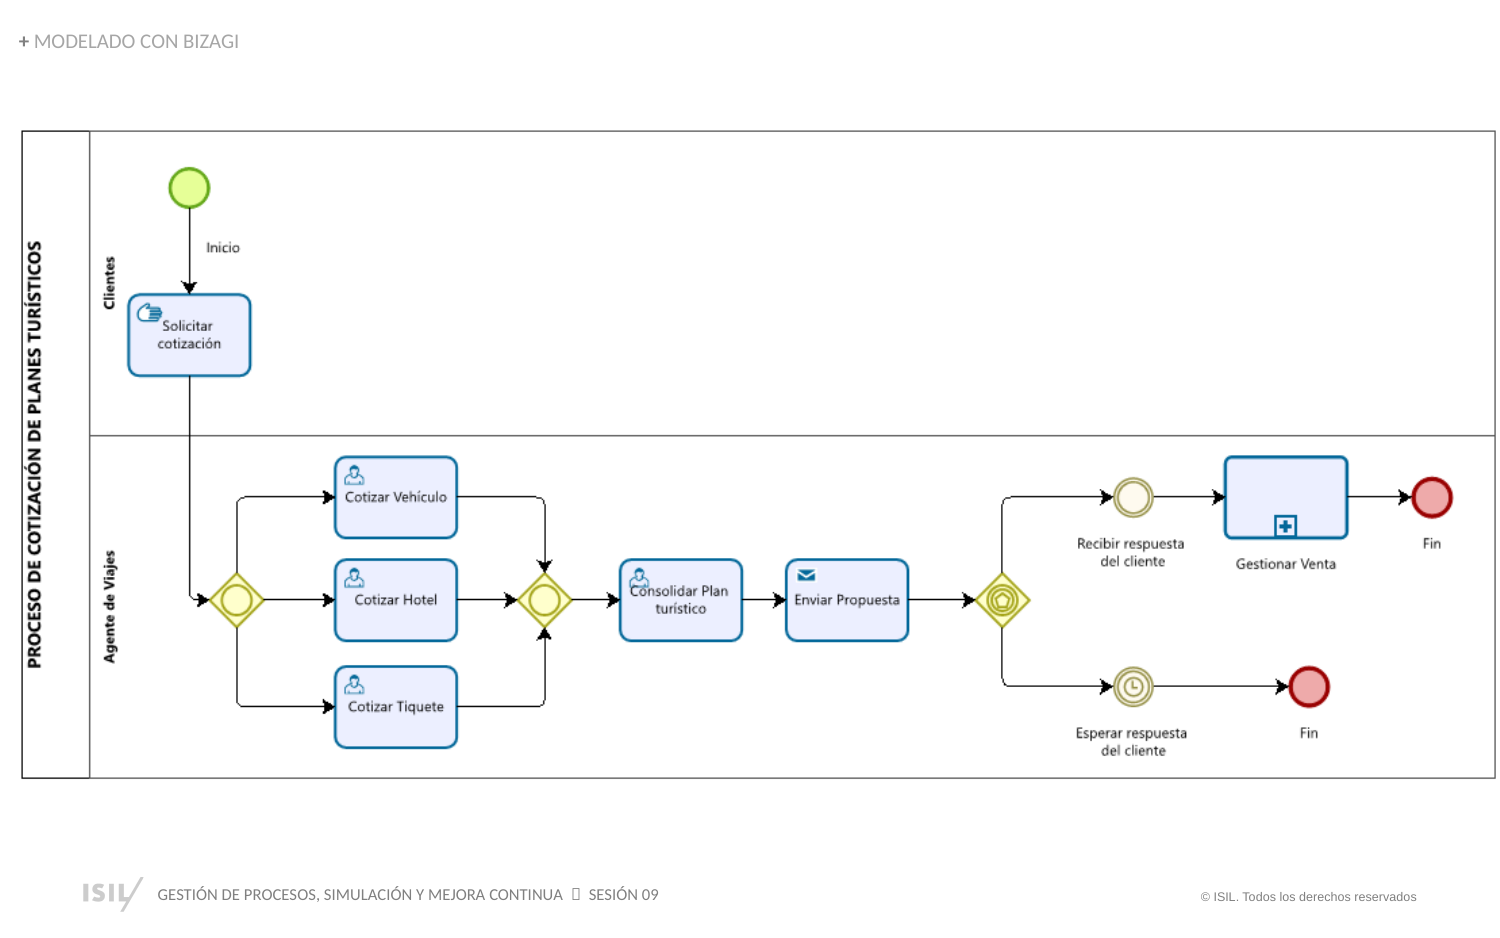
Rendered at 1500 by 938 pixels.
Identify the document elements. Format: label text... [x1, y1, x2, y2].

text_box + MODELADO CON BIZAGI [18, 30, 418, 54]
picture [0, 110, 1500, 786]
